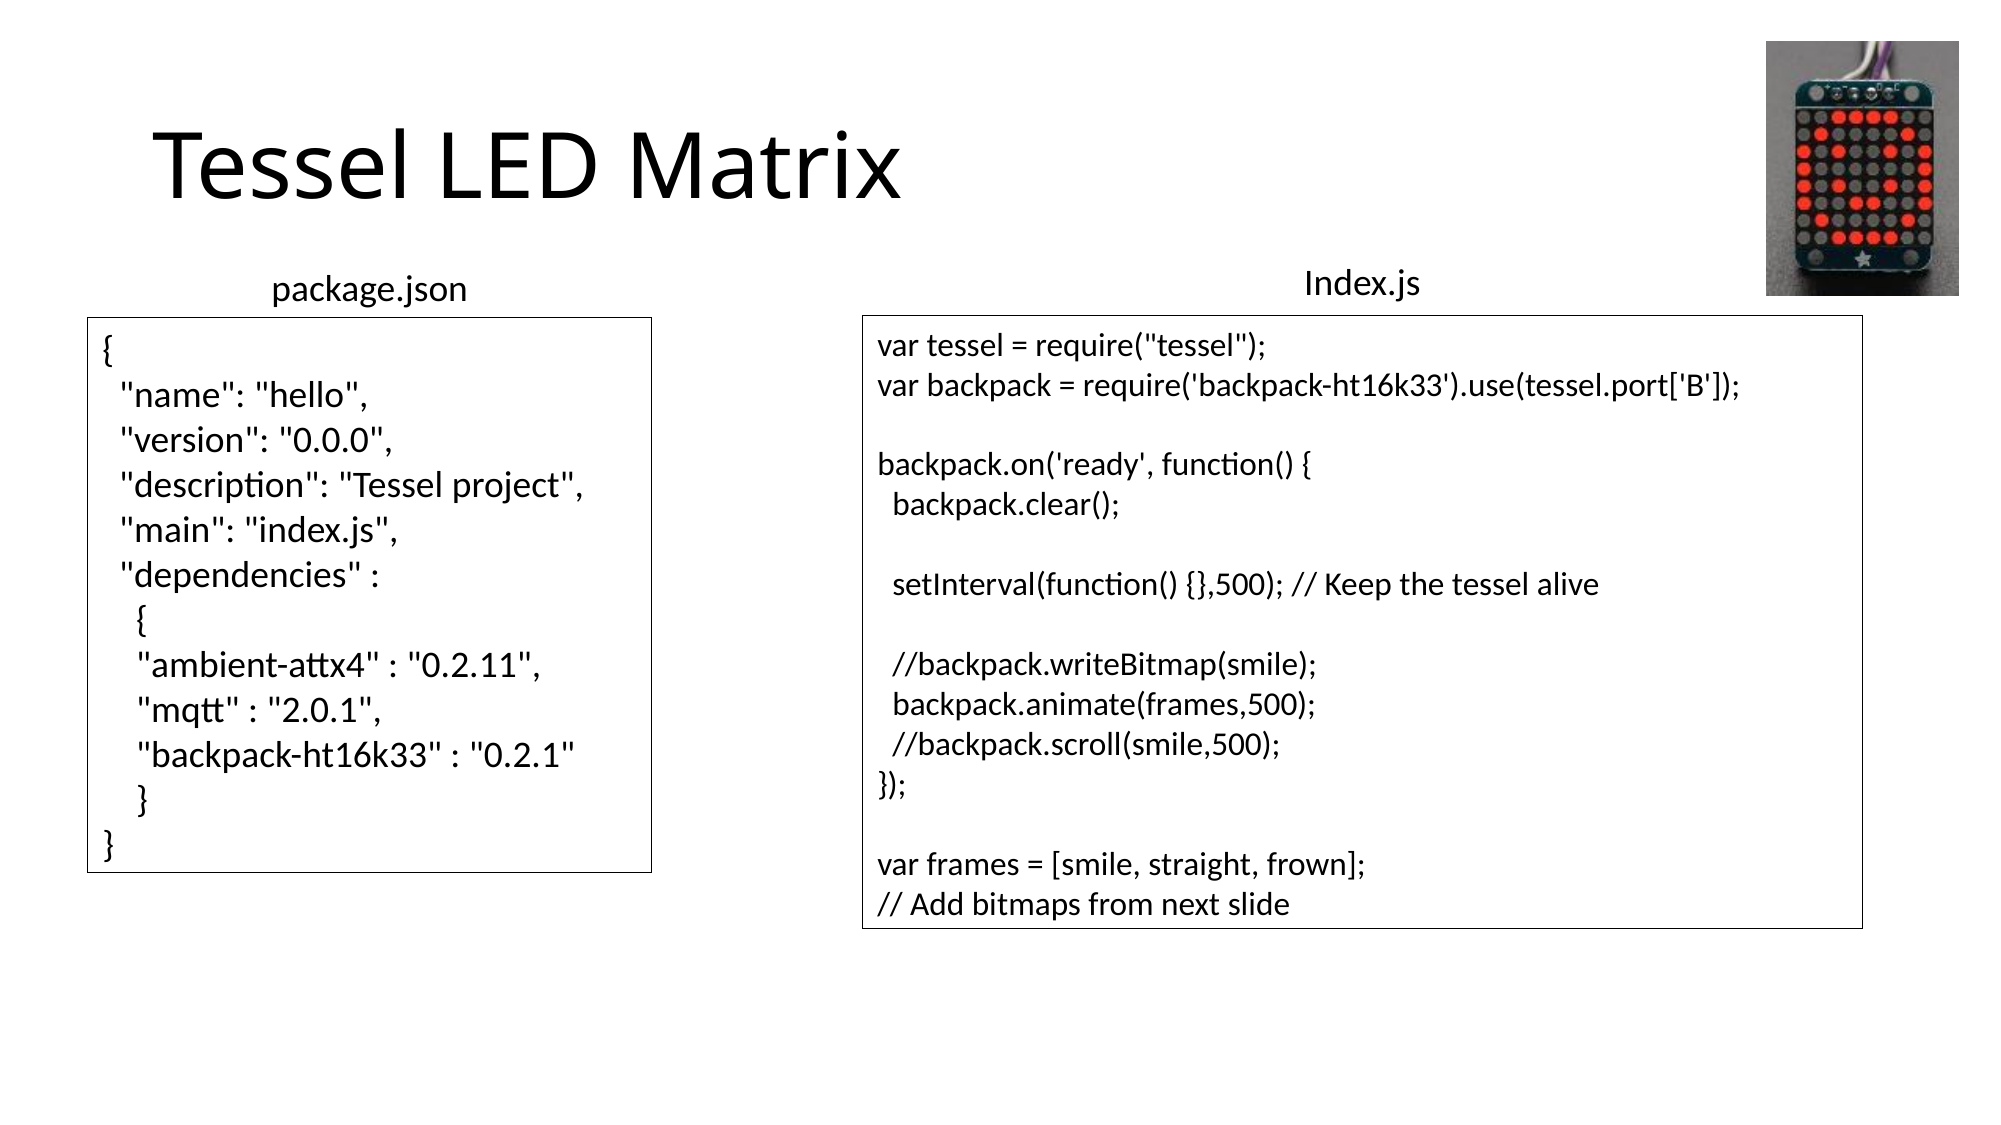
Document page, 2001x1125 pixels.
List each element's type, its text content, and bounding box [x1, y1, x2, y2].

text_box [862, 250, 1863, 937]
picture [1766, 41, 1959, 296]
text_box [87, 257, 653, 879]
title Tessel LED Matrix [137, 59, 1766, 278]
